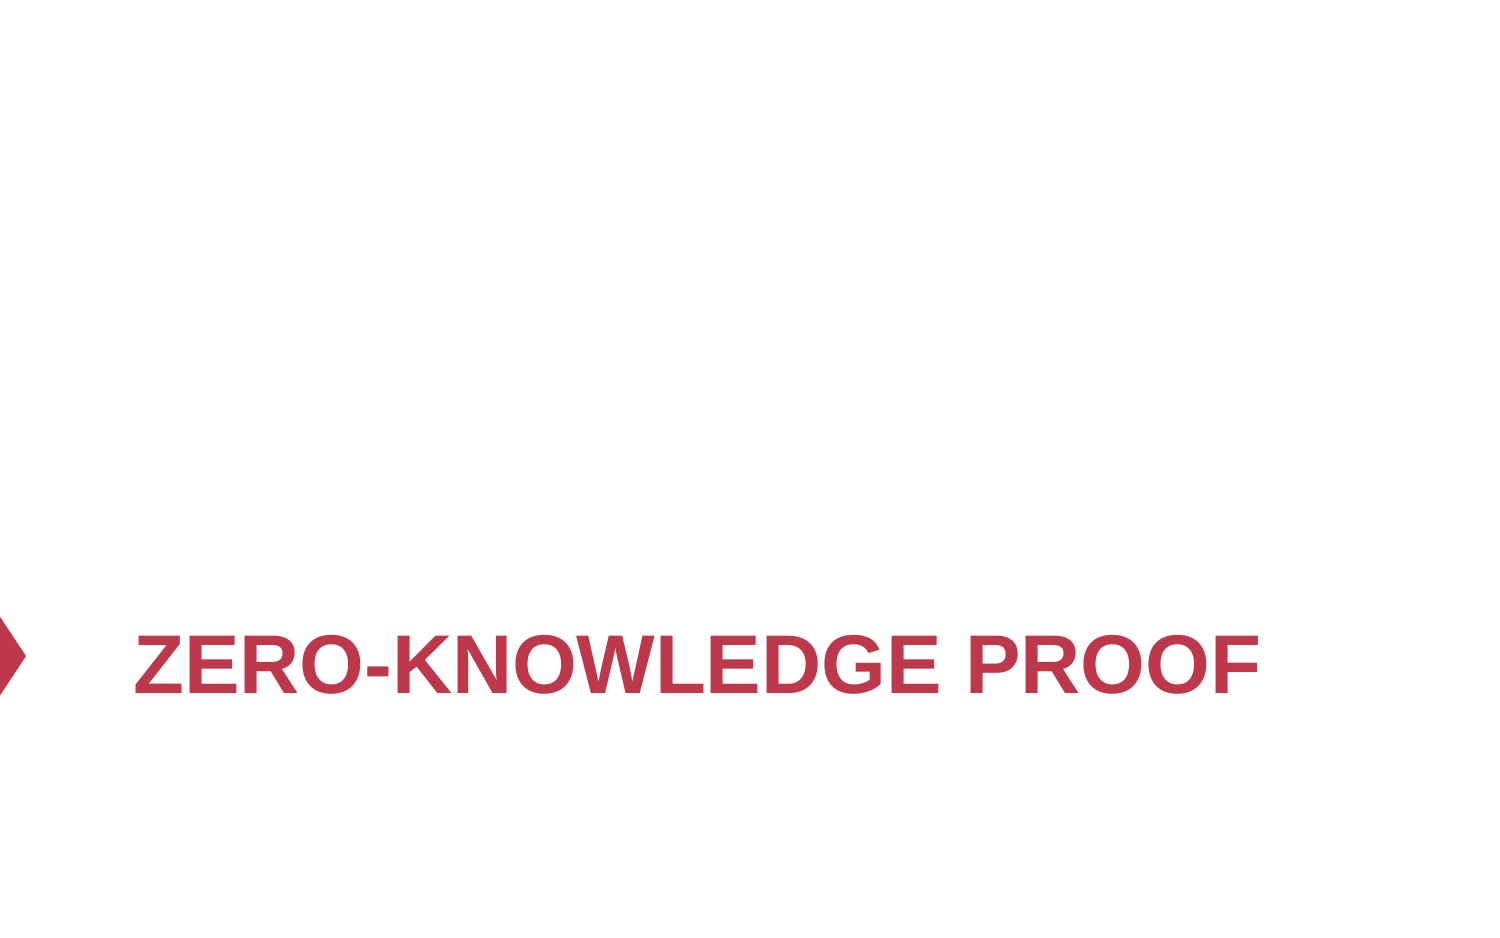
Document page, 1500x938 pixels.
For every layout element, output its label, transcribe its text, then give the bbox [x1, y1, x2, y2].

title Zero-Knowledge Proof [118, 602, 1394, 789]
